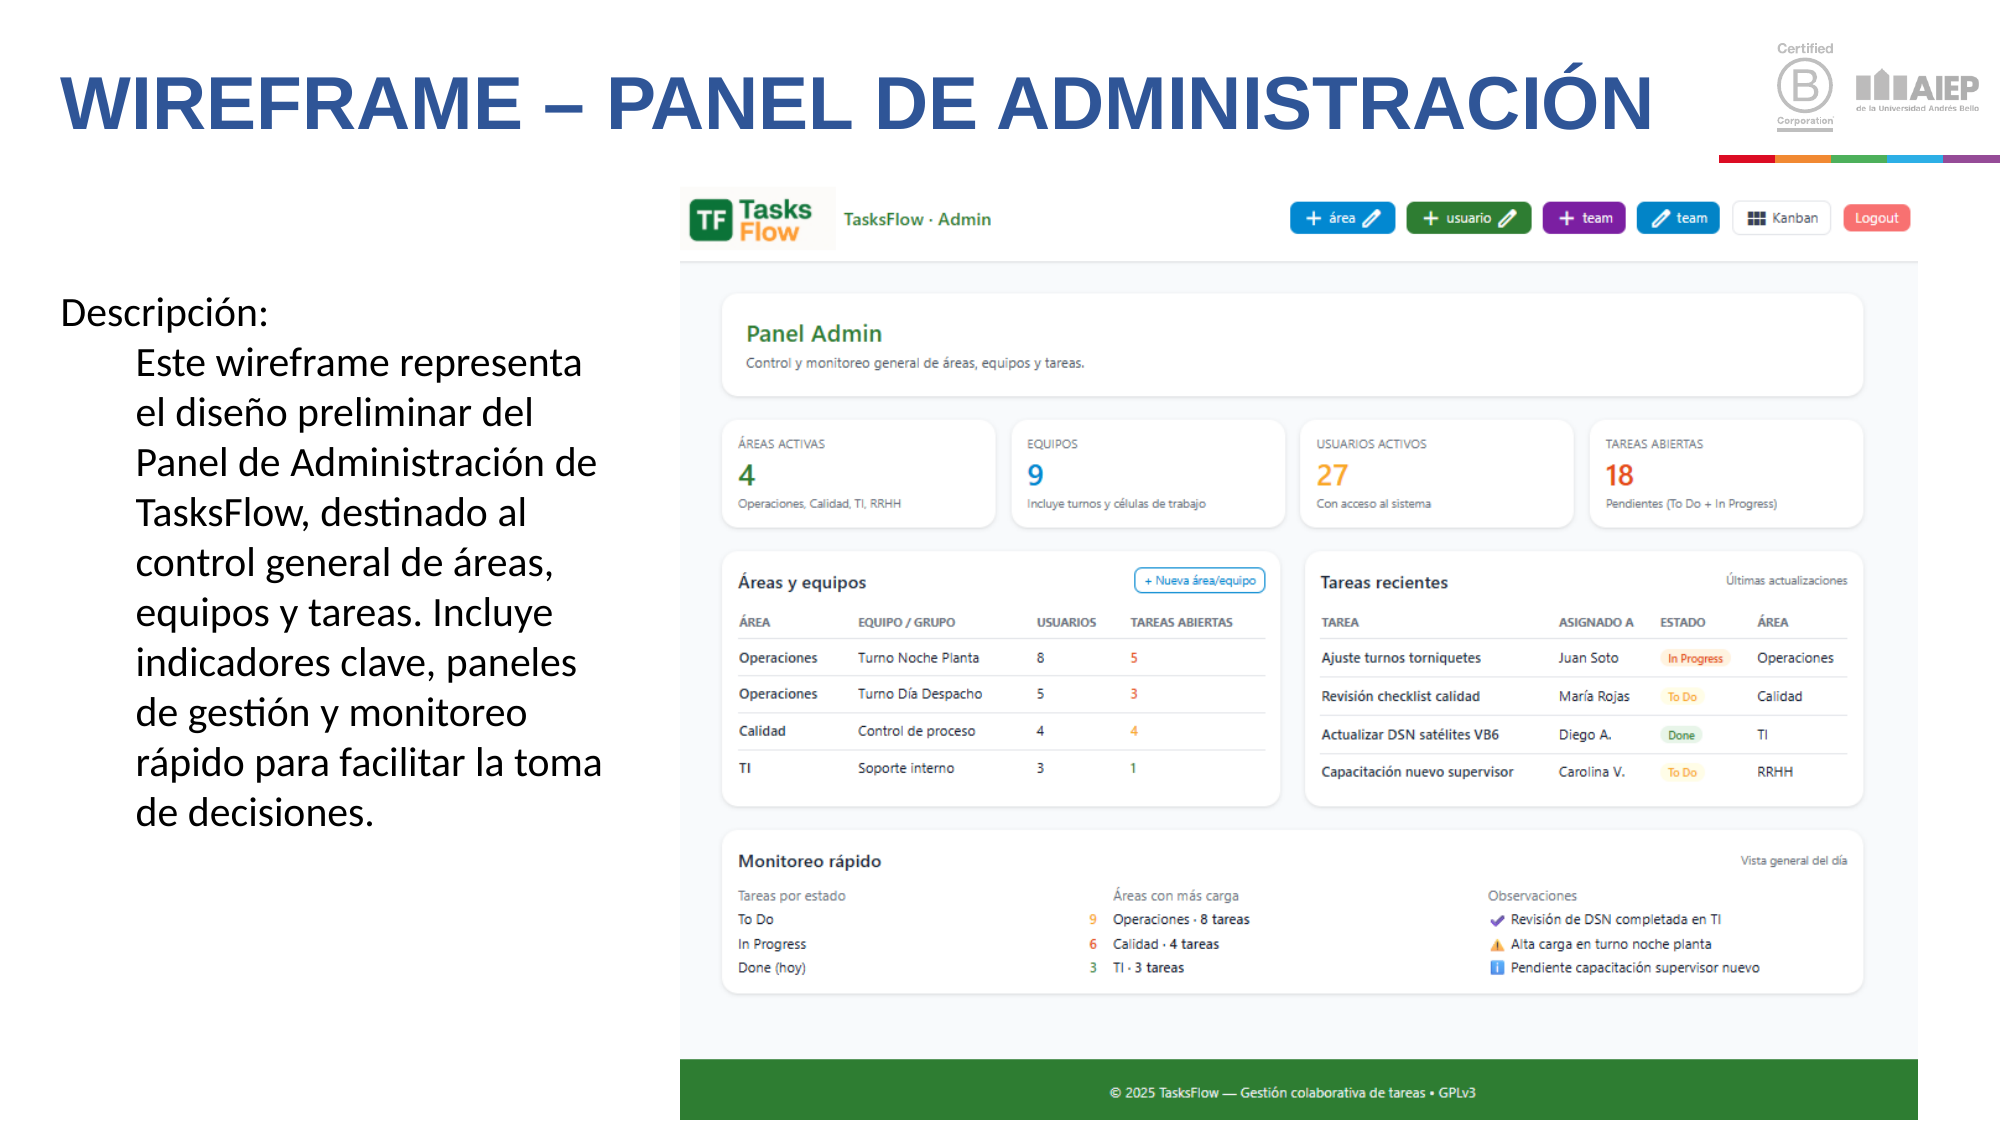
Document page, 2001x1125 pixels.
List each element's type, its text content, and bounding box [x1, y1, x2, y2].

picture [680, 182, 1918, 1120]
title Wireframe – Panel de Administración [45, 48, 1719, 163]
text_box Descripción: Este wireframe representa el diseño preliminar del Panel de Administración de TasksFlow, destinado al control general de áreas, equipos y tareas. Incluye indicadores clave, paneles de gestión y monitoreo rápido para facilitar la toma de decisiones. [45, 277, 623, 843]
